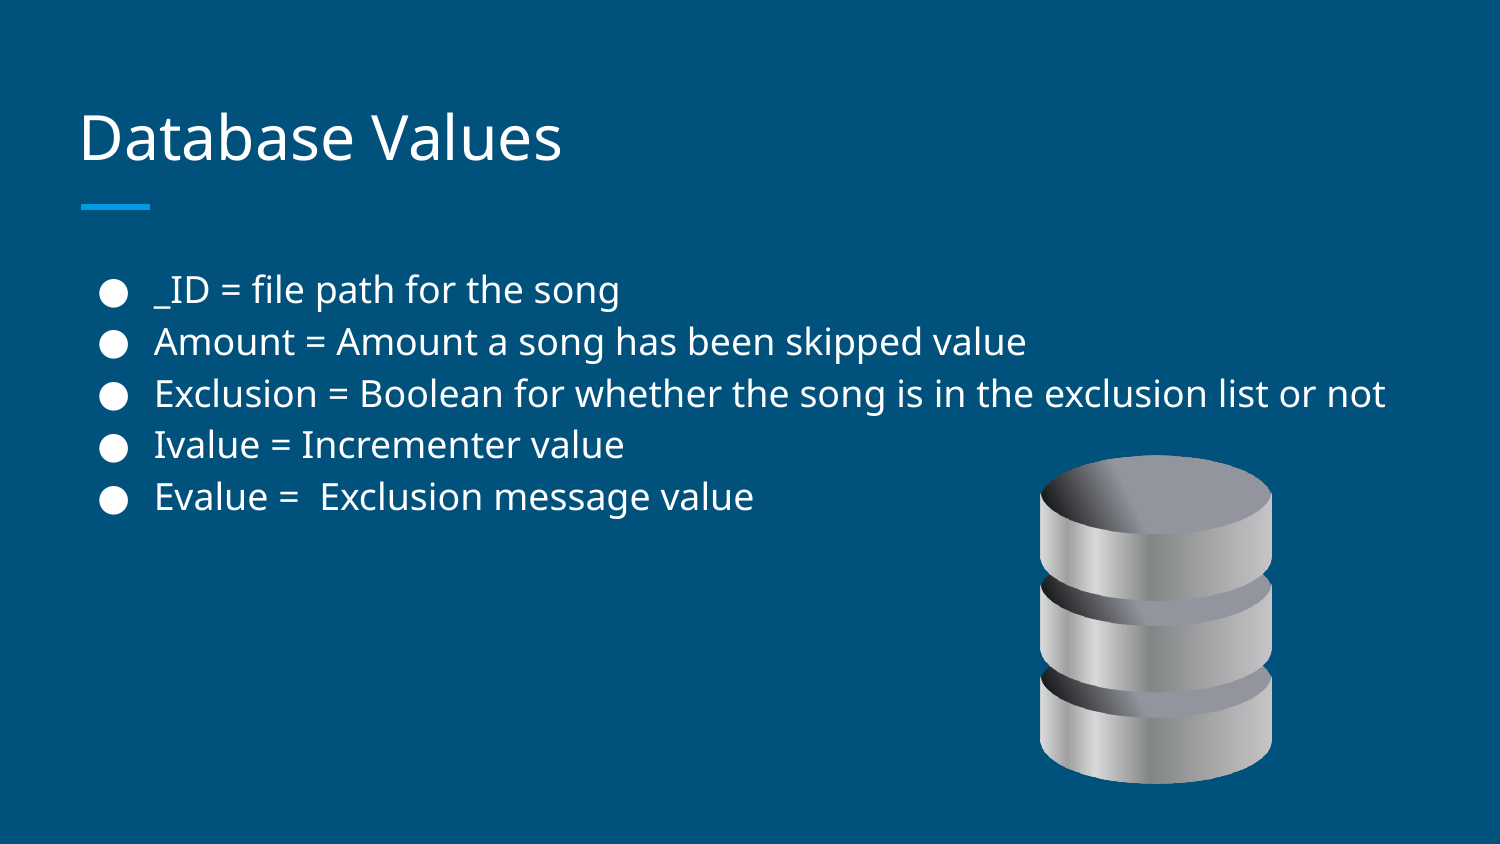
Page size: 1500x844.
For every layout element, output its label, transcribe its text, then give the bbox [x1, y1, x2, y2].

picture [1041, 456, 1271, 783]
title Database Values [63, 75, 1437, 188]
list _ID = file path for the song Amount = Amount a song has been skipped value Exclusion = Boolean for whether the song is in the exclusion list or not Ivalue = Incrementer value Evalue = Exclusion message value [63, 244, 1437, 750]
